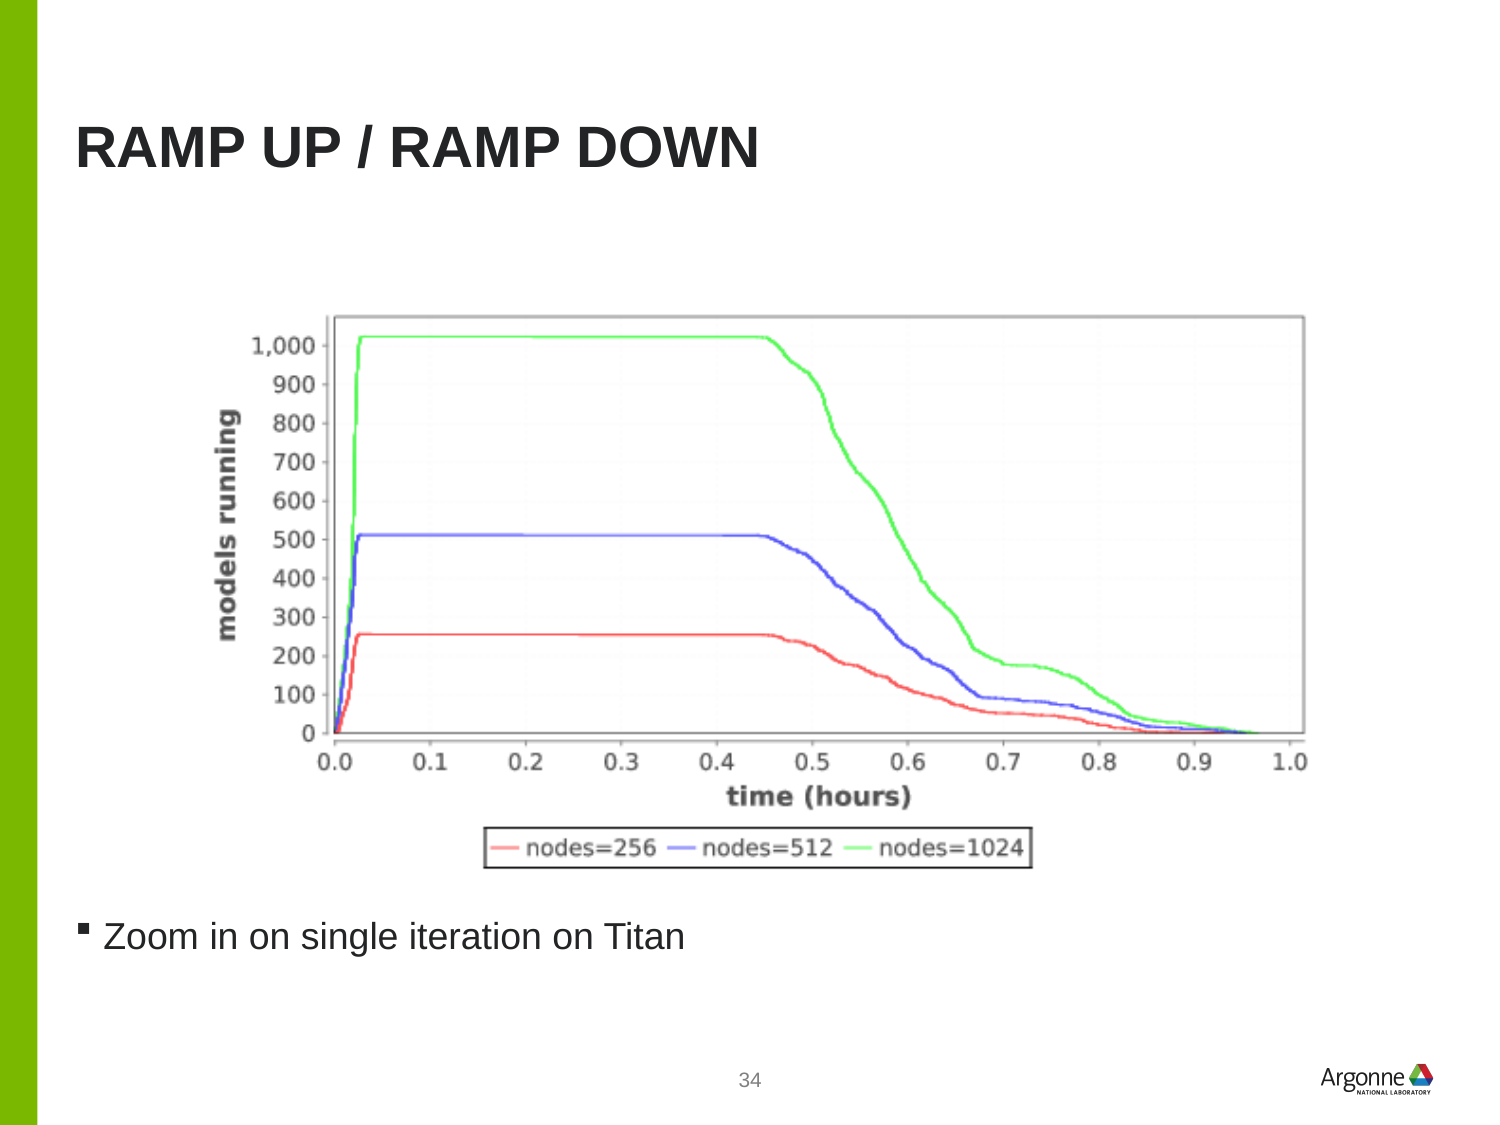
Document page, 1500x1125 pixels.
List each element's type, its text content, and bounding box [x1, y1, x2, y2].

title Ramp up / ramp down [75, 45, 1449, 182]
slide_number 34 [712, 1061, 788, 1092]
list Zoom in on single iteration on Titan [75, 278, 1449, 1005]
picture [1315, 1055, 1442, 1102]
picture [189, 302, 1327, 871]
